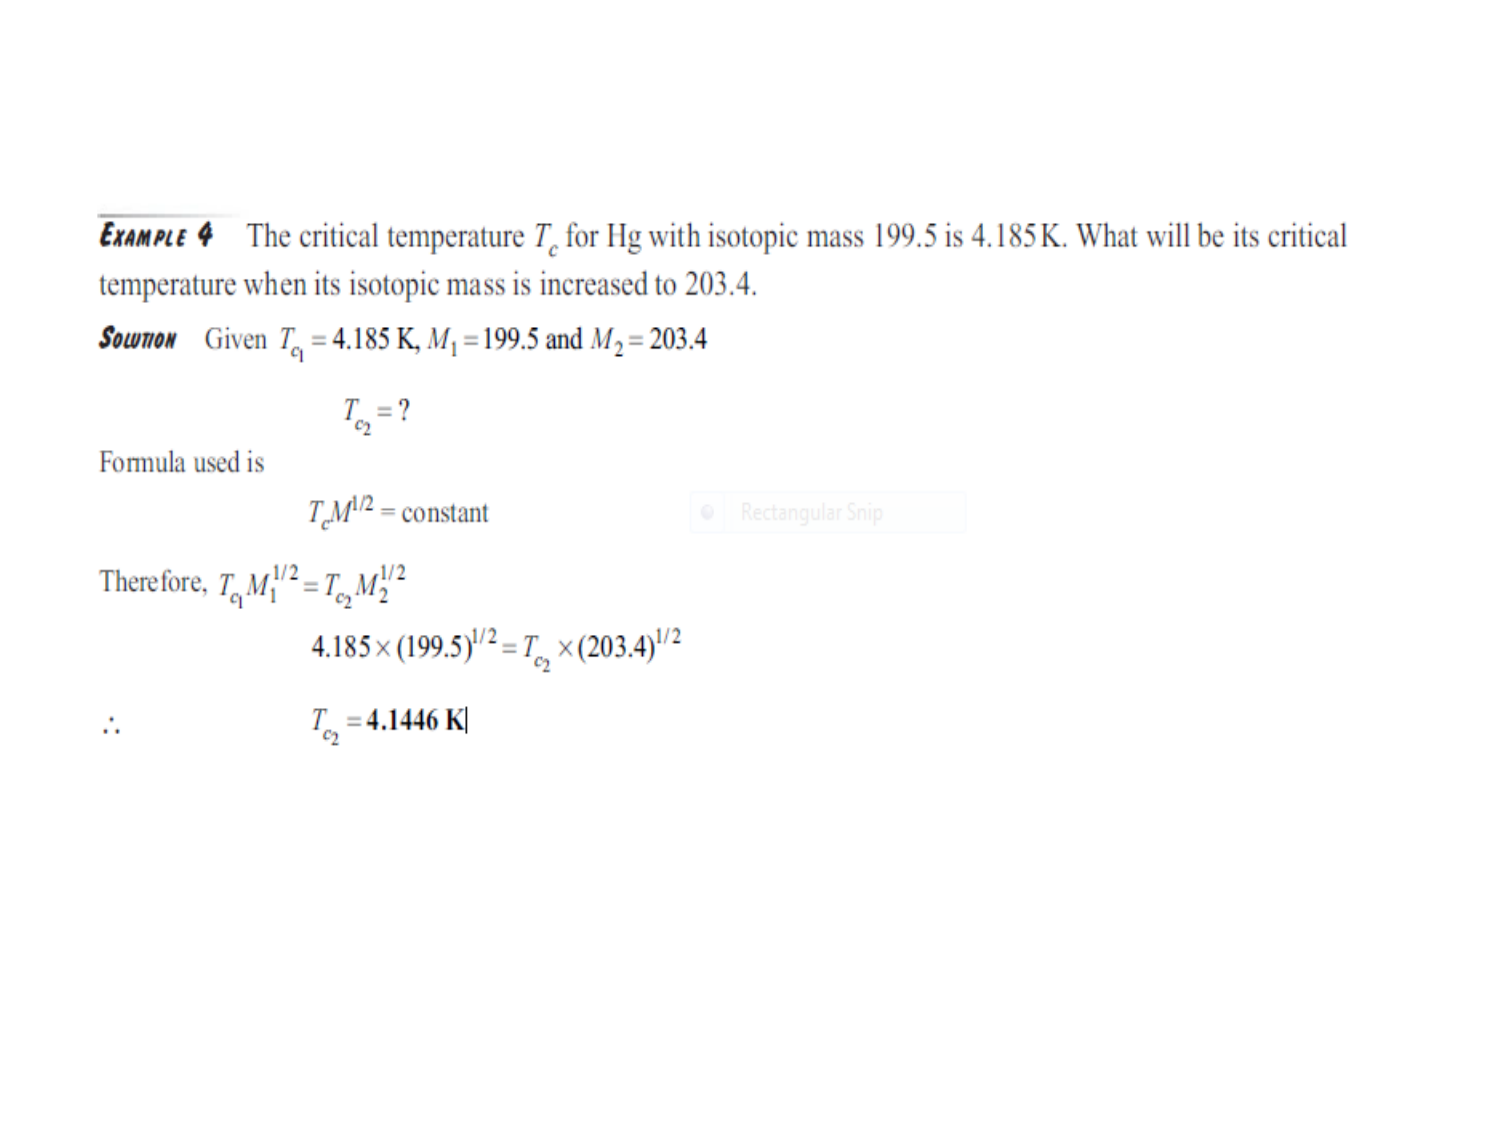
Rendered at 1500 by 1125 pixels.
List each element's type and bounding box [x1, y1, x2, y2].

picture [56, 199, 1444, 813]
